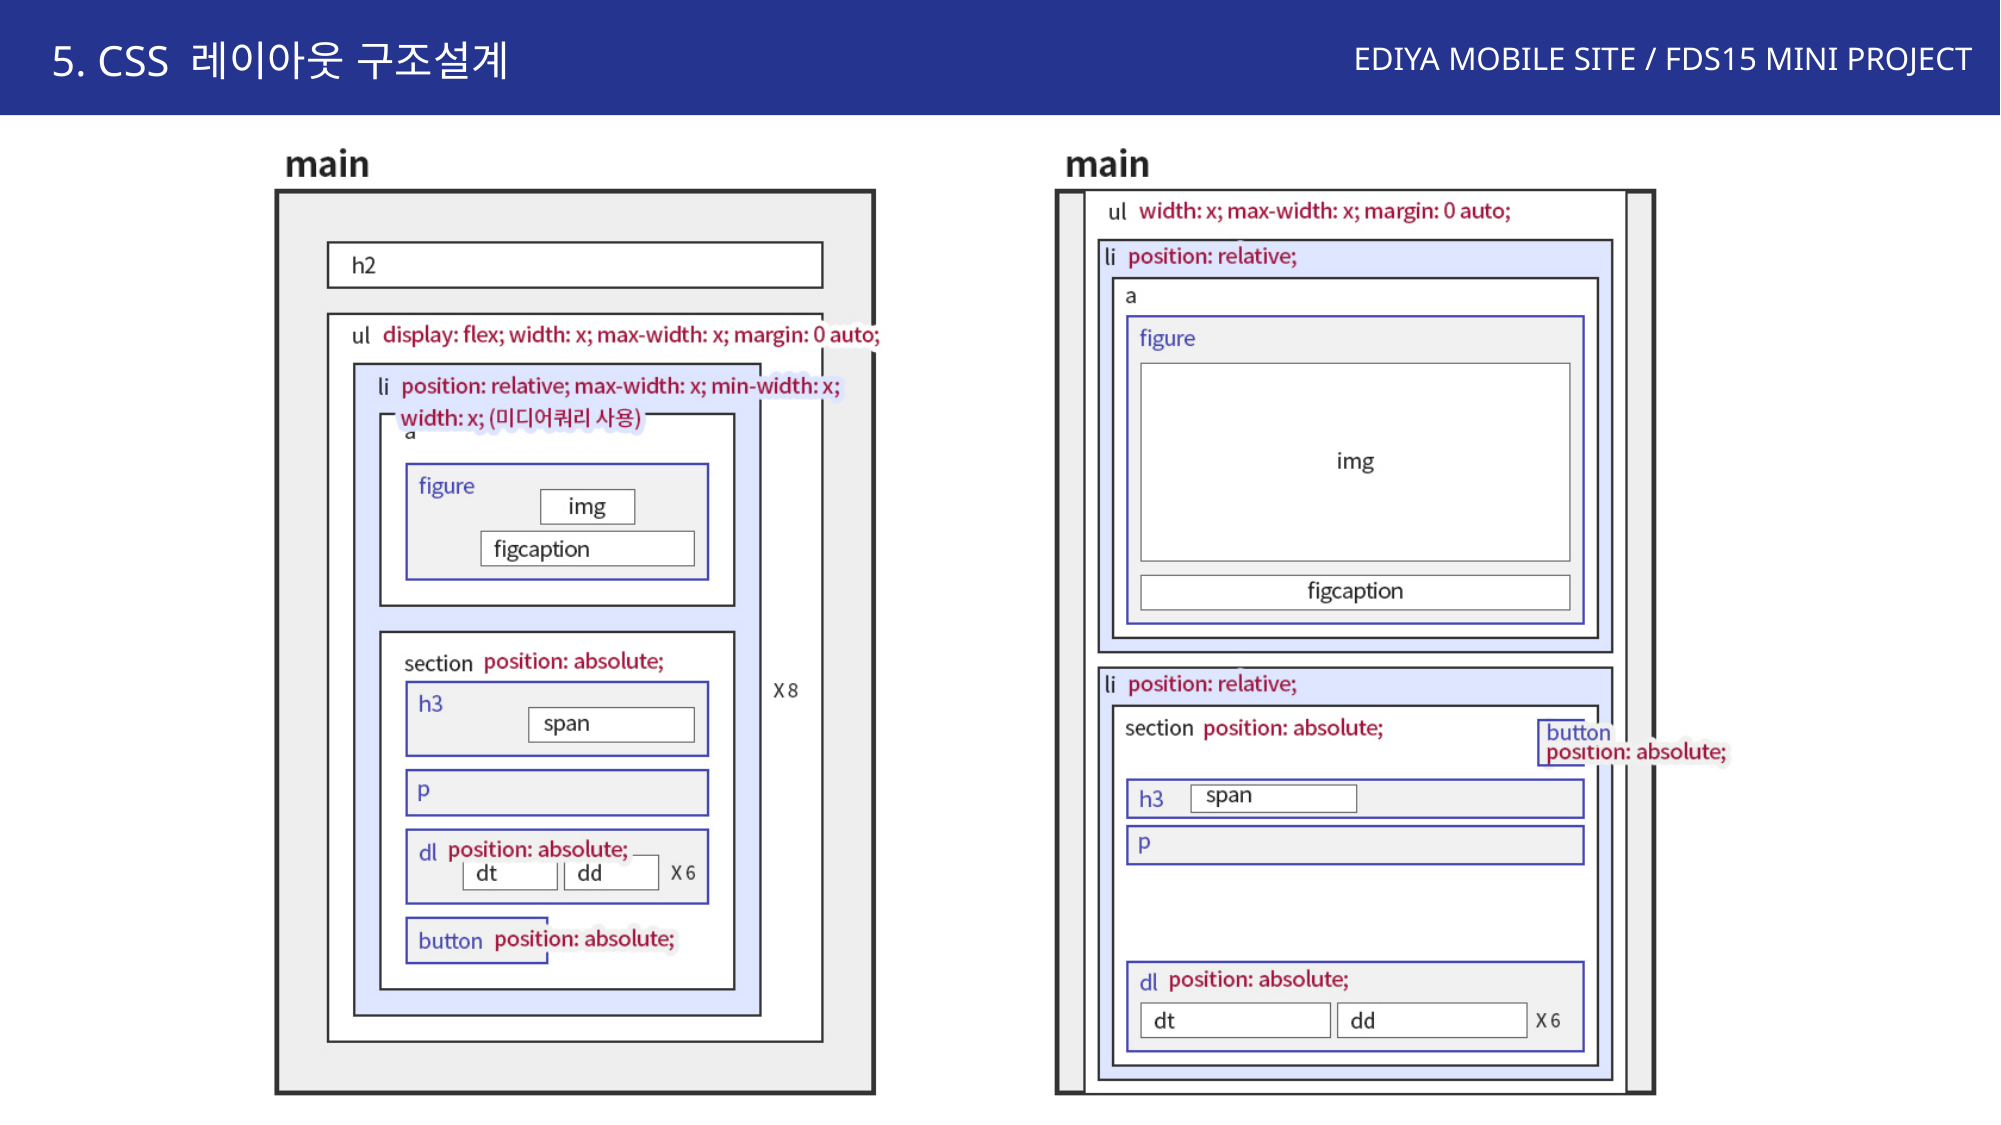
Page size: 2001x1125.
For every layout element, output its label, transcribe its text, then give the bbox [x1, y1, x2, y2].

list 5. CSS 레이아웃 구조설계 [36, 20, 1106, 106]
picture [47, 146, 1953, 1099]
